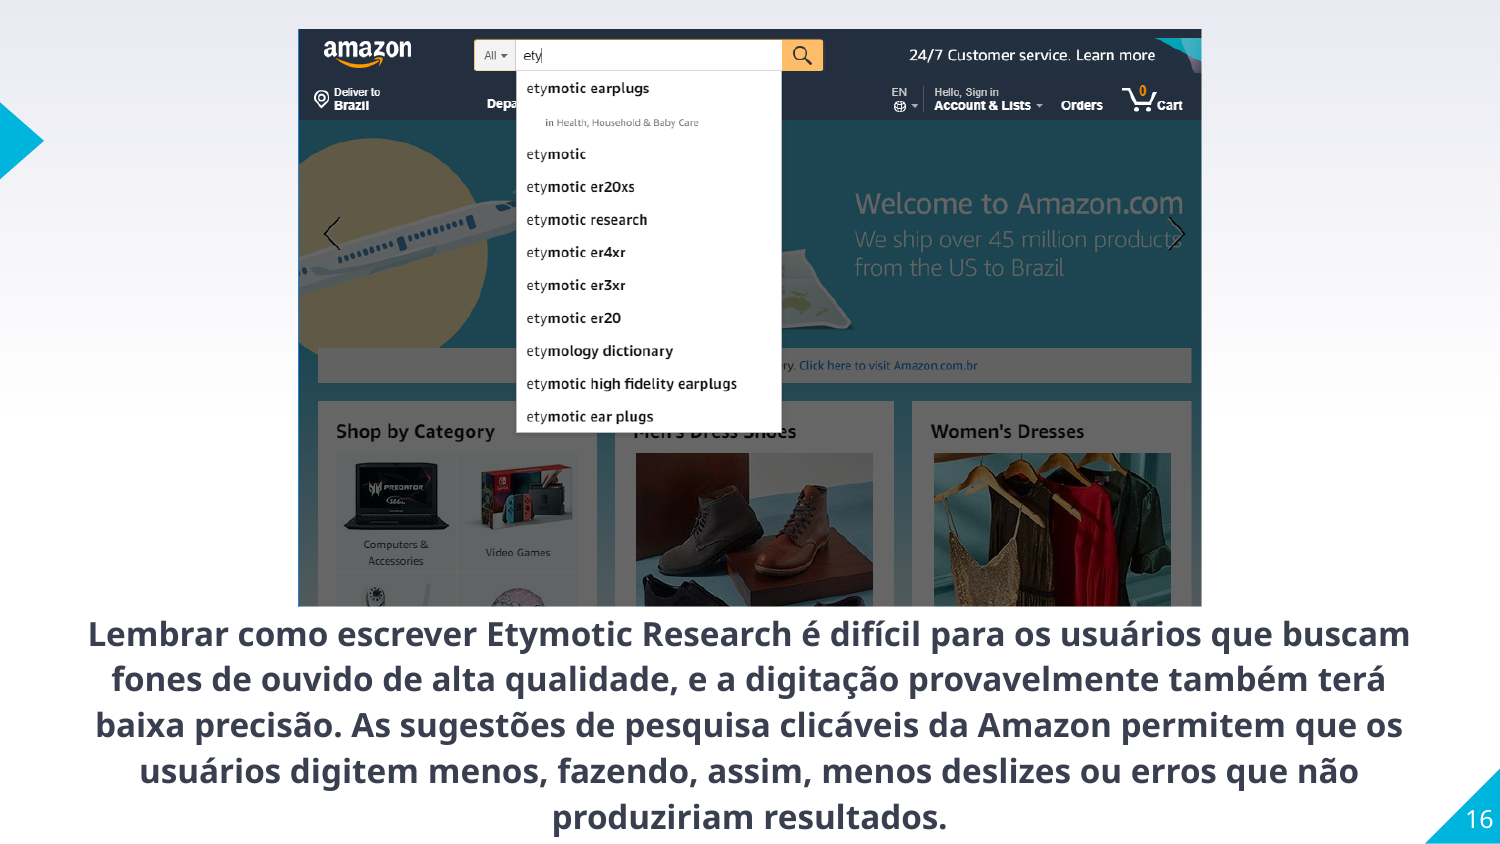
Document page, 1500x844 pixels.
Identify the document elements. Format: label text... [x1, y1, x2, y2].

slide_number 16 [1418, 760, 1494, 838]
list Lembrar como escrever Etymotic Research é difícil para os usuários que buscam fones de ouvido de alta qualidade, e a digitação provavelmente também terá baixa precisão. As sugestões de pesquisa clicáveis da Amazon permitem que os usuários digitem menos, fazendo, assim, menos deslizes ou erros que não produziriam resultados. [78, 606, 1422, 788]
picture [298, 29, 1202, 607]
